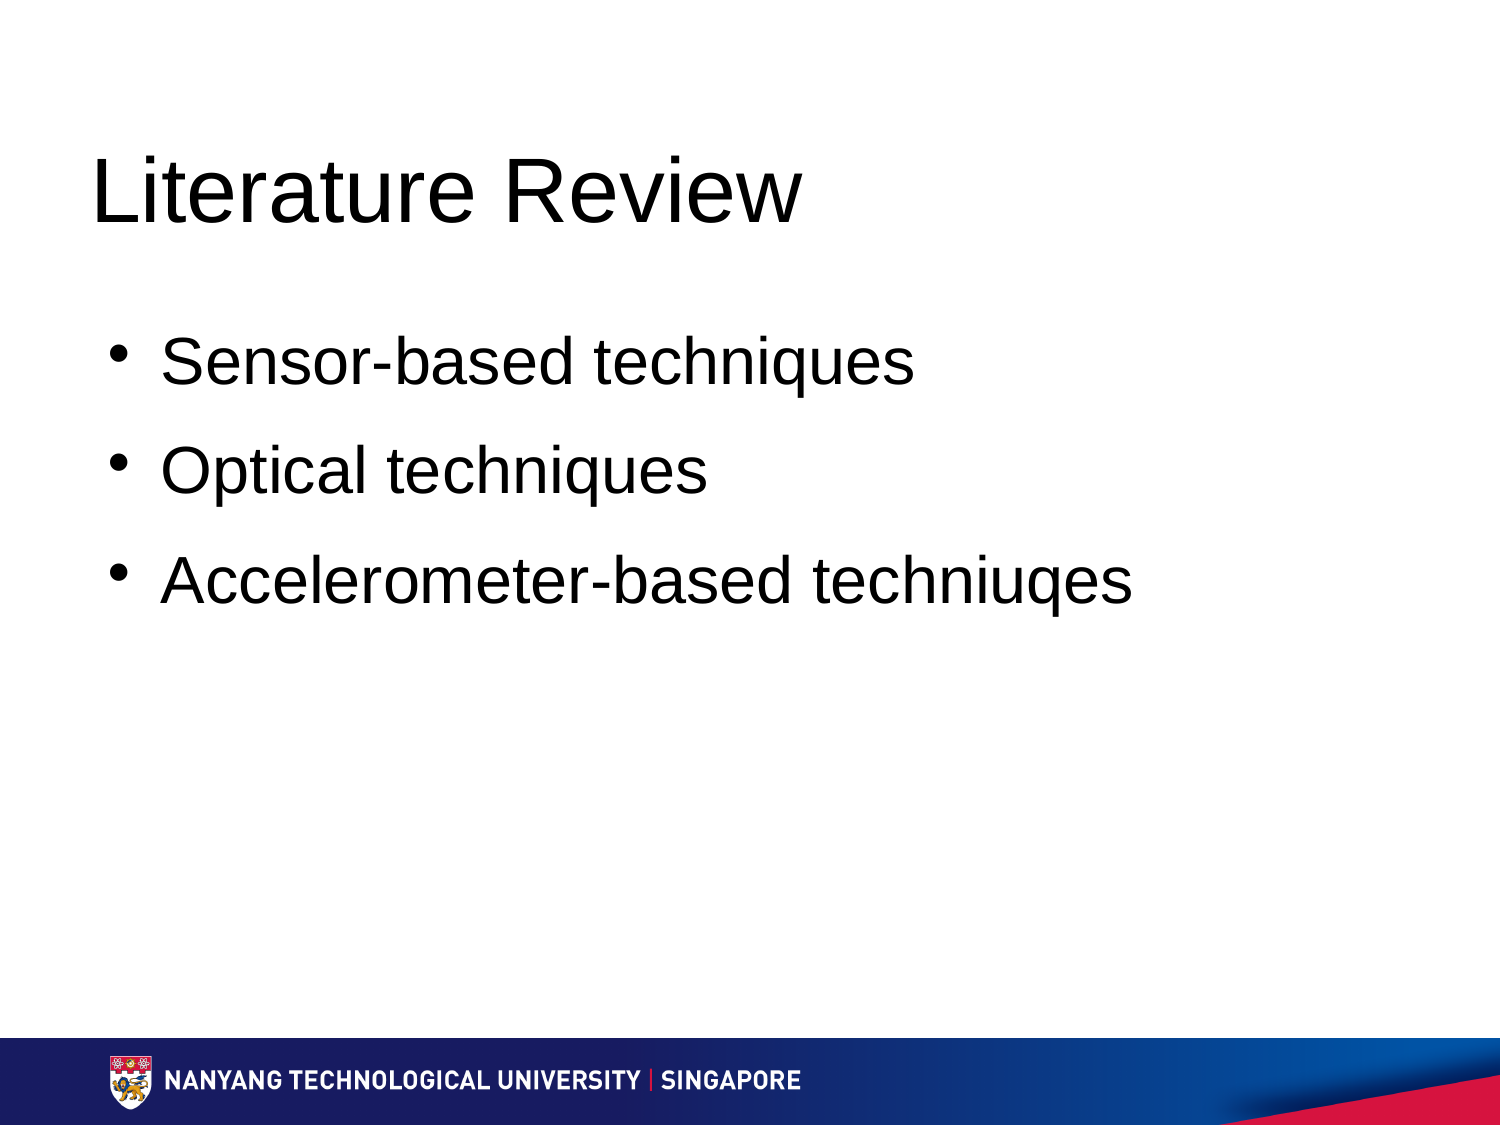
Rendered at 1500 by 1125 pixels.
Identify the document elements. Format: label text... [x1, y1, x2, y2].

picture [0, 1038, 1500, 1125]
title Literature Review [75, 92, 1425, 280]
list Sensor-based techniques Optical techniques Accelerometer-based techniuqes [75, 309, 1425, 946]
